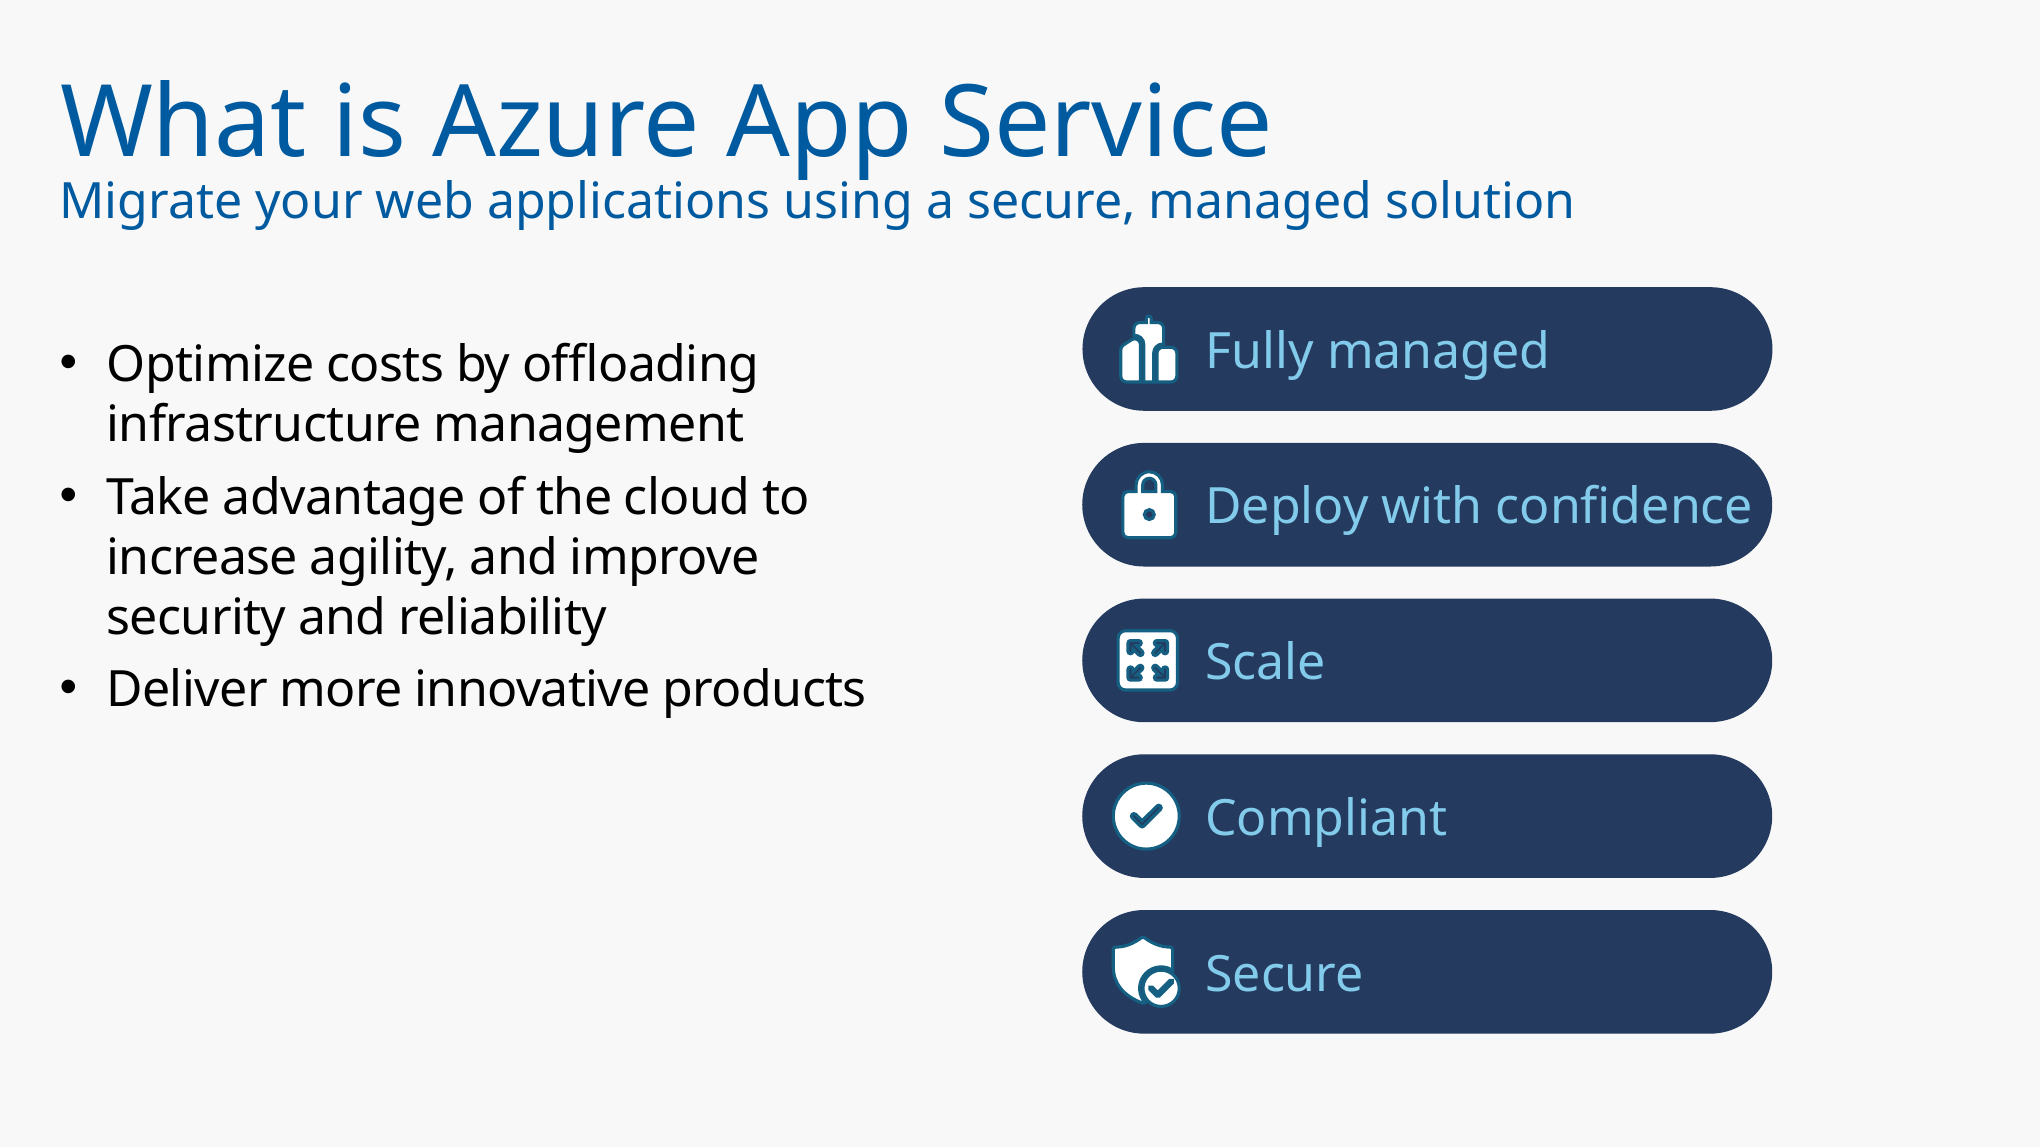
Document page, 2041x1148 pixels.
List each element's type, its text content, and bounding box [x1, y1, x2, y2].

list Optimize costs by offloading infrastructure management Take advantage of the cloud to increase agility​, and improve security and reliability Deliver more innovative products [44, 324, 933, 737]
text_box Scale [1082, 598, 1773, 723]
text_box Migrate your web applications using a secure, managed solution [44, 167, 1870, 231]
text_box Compliant [1082, 754, 1773, 878]
text_box [1111, 936, 1181, 1009]
text_box Fully managed [1082, 287, 1773, 411]
text_box [1111, 781, 1181, 851]
title What is Azure App Service [45, 48, 1971, 199]
text_box [1121, 470, 1178, 540]
text_box [1119, 314, 1179, 384]
text_box [1116, 629, 1180, 692]
text_box Secure [1082, 910, 1773, 1034]
text_box Deploy with confidence [1082, 442, 1773, 567]
